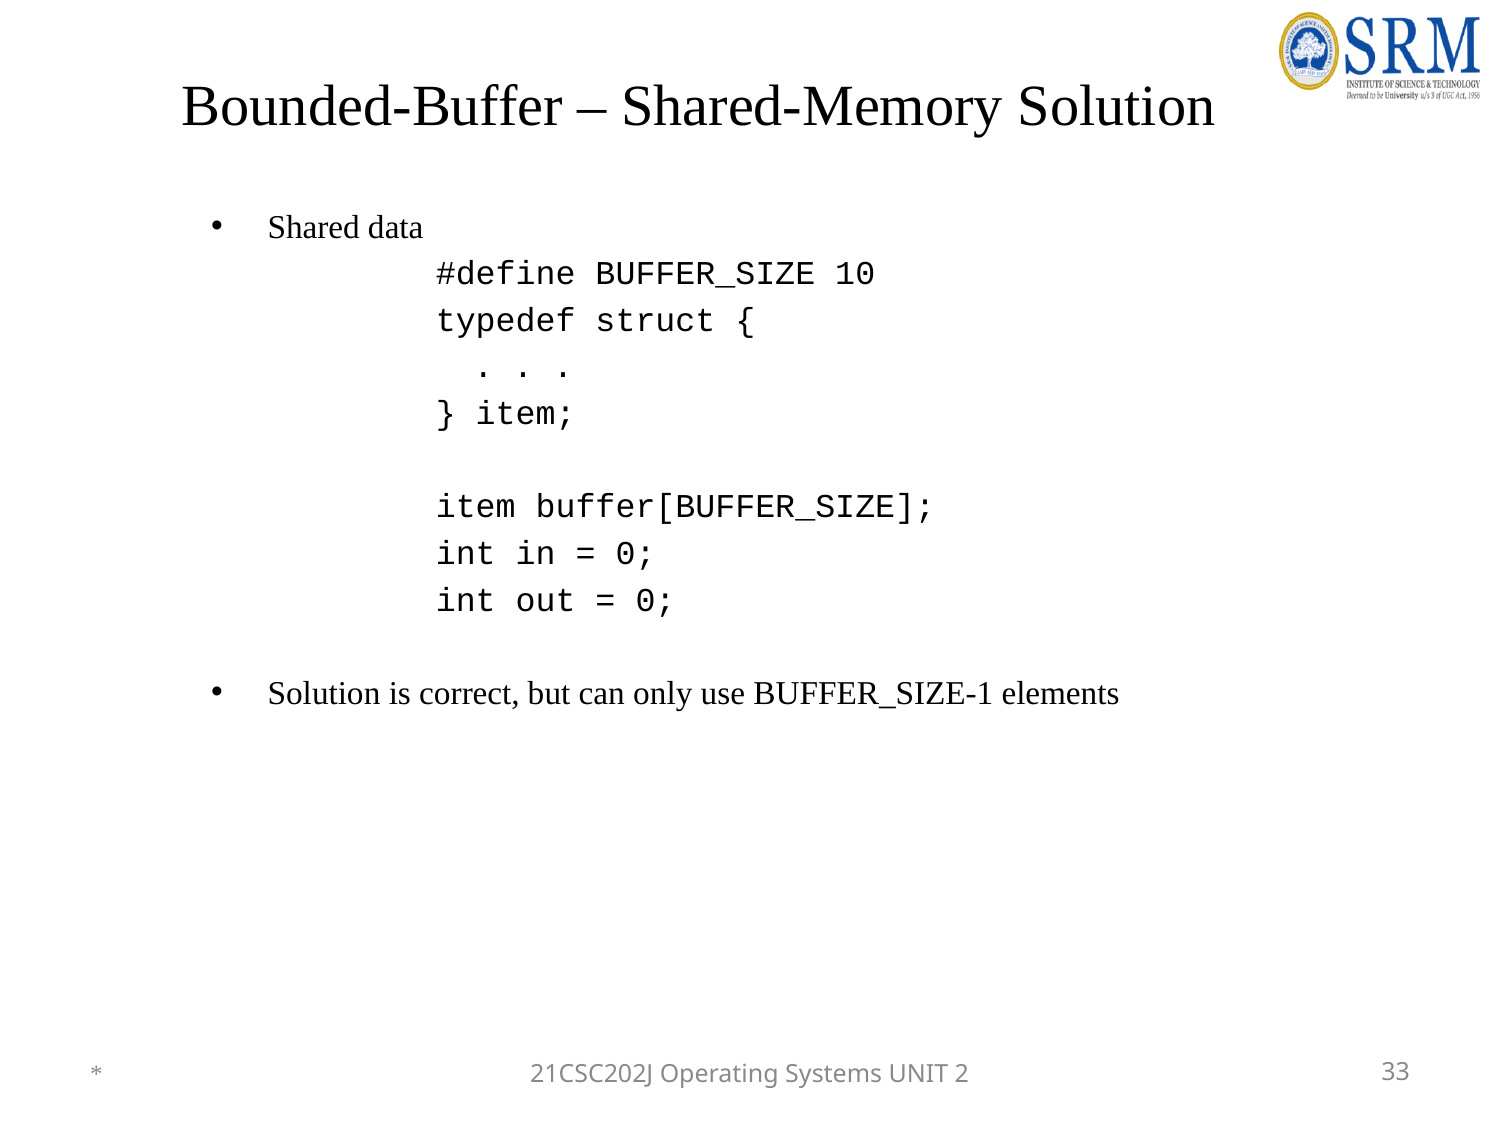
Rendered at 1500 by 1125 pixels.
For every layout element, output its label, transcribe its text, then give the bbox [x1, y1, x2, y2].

text_box 33 [1074, 1042, 1425, 1103]
title Bounded-Buffer – Shared-Memory Solution [36, 64, 1362, 140]
picture [1279, 12, 1480, 100]
text_box * [75, 1042, 425, 1103]
list Shared data #define BUFFER_SIZE 10 typedef struct { . . . } item; item buffer[BUFFER_SIZE]; int in = 0; int out = 0; Solution is correct, but can only use BUFFER_SIZE-1 elements [196, 197, 1366, 969]
text_box 21CSC202J Operating Systems UNIT 2 [512, 1042, 988, 1103]
